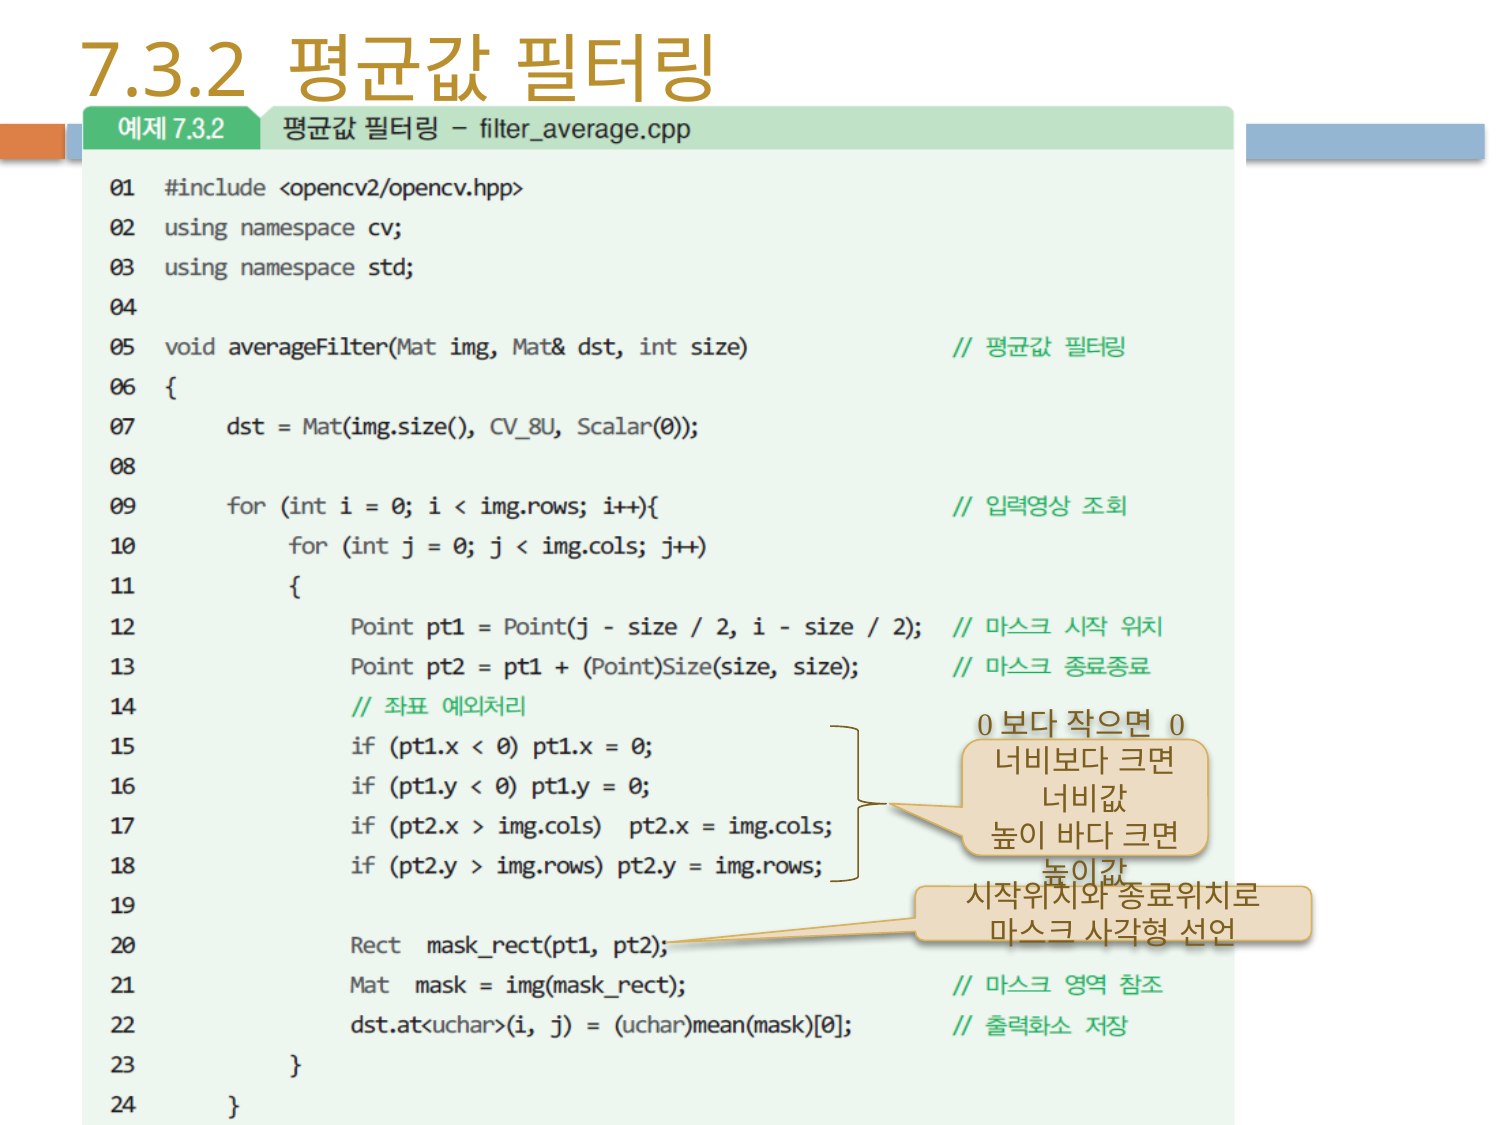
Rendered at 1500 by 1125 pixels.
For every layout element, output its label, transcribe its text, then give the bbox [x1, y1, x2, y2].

text_box 시작위치와 종료위치로 마스크 사각형 선언 [1250, 885, 1313, 942]
title 7.3.2 평균값 필터링 [64, 7, 1471, 126]
picture [81, 101, 1247, 1125]
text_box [829, 725, 1209, 882]
